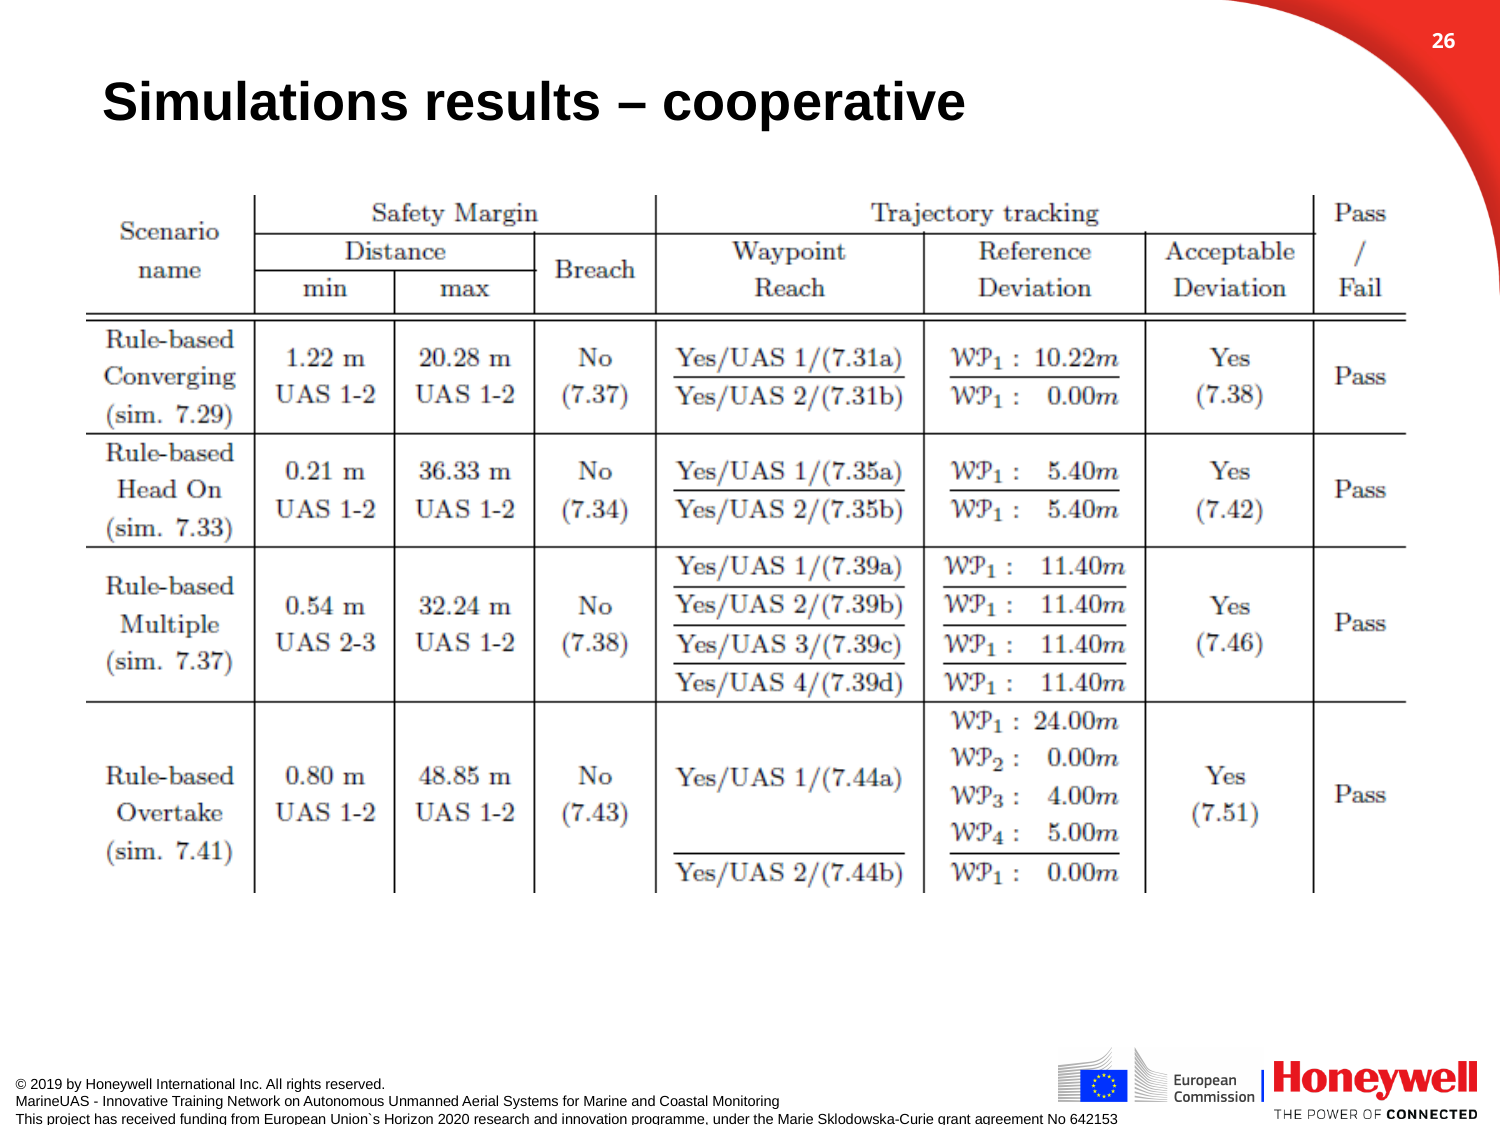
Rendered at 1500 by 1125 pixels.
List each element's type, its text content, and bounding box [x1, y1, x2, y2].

picture [1058, 1047, 1264, 1102]
picture [86, 0, 1500, 893]
title Simulations results – cooperative [86, 58, 1347, 141]
picture [1274, 1061, 1477, 1119]
slide_number 25 [1416, 0, 1500, 83]
